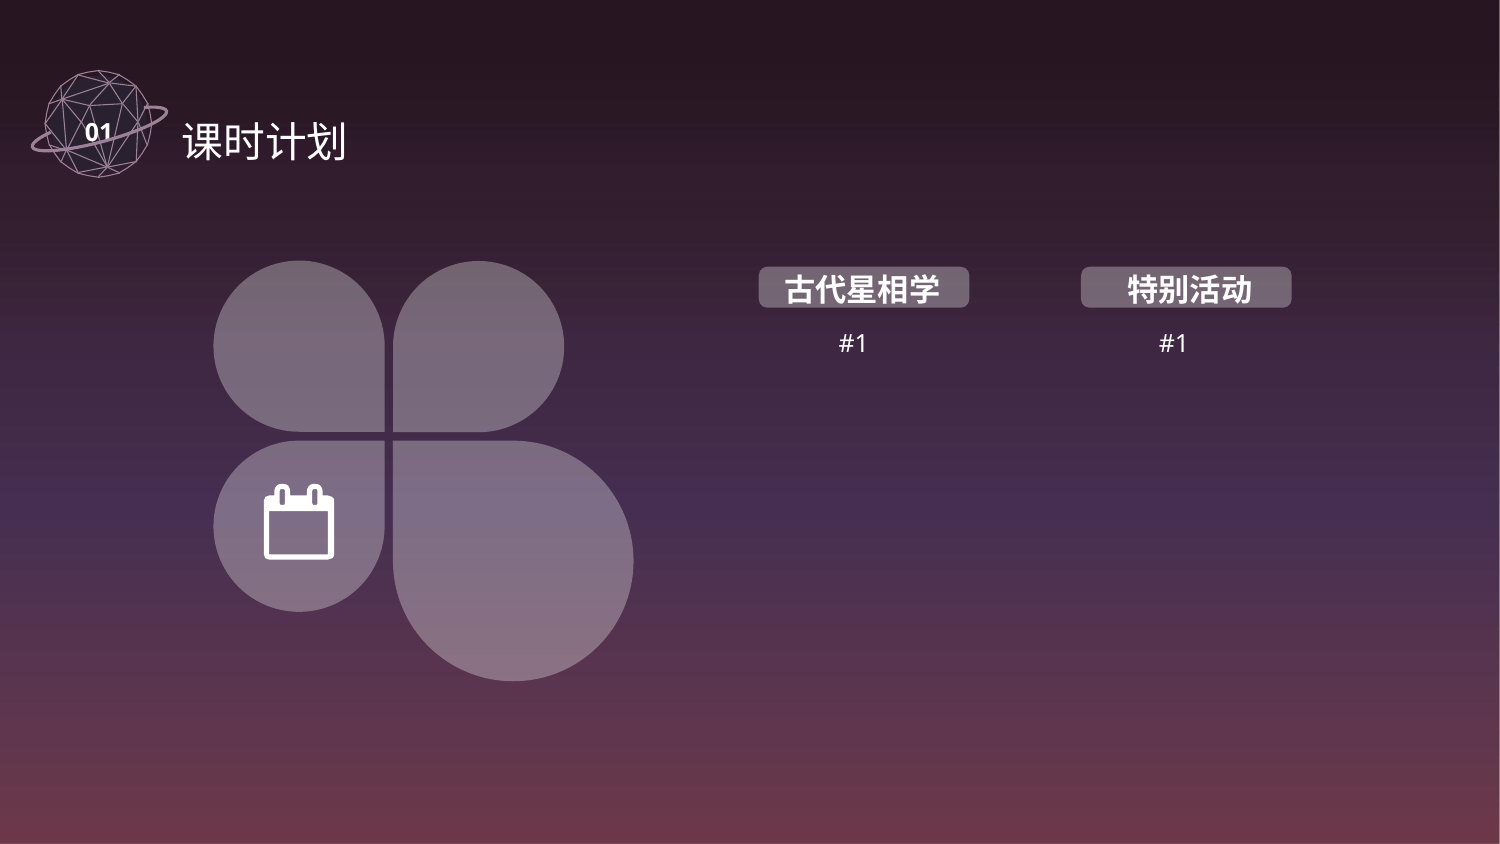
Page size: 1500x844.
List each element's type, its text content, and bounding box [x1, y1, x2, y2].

text_box 课时计划 [169, 83, 513, 174]
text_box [30, 69, 169, 178]
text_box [1072, 262, 1329, 362]
text_box [391, 259, 566, 434]
text_box [212, 259, 386, 433]
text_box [758, 262, 1015, 362]
text_box [212, 439, 386, 613]
text_box [391, 439, 635, 683]
text_box [263, 483, 335, 560]
picture [0, 0, 1500, 844]
